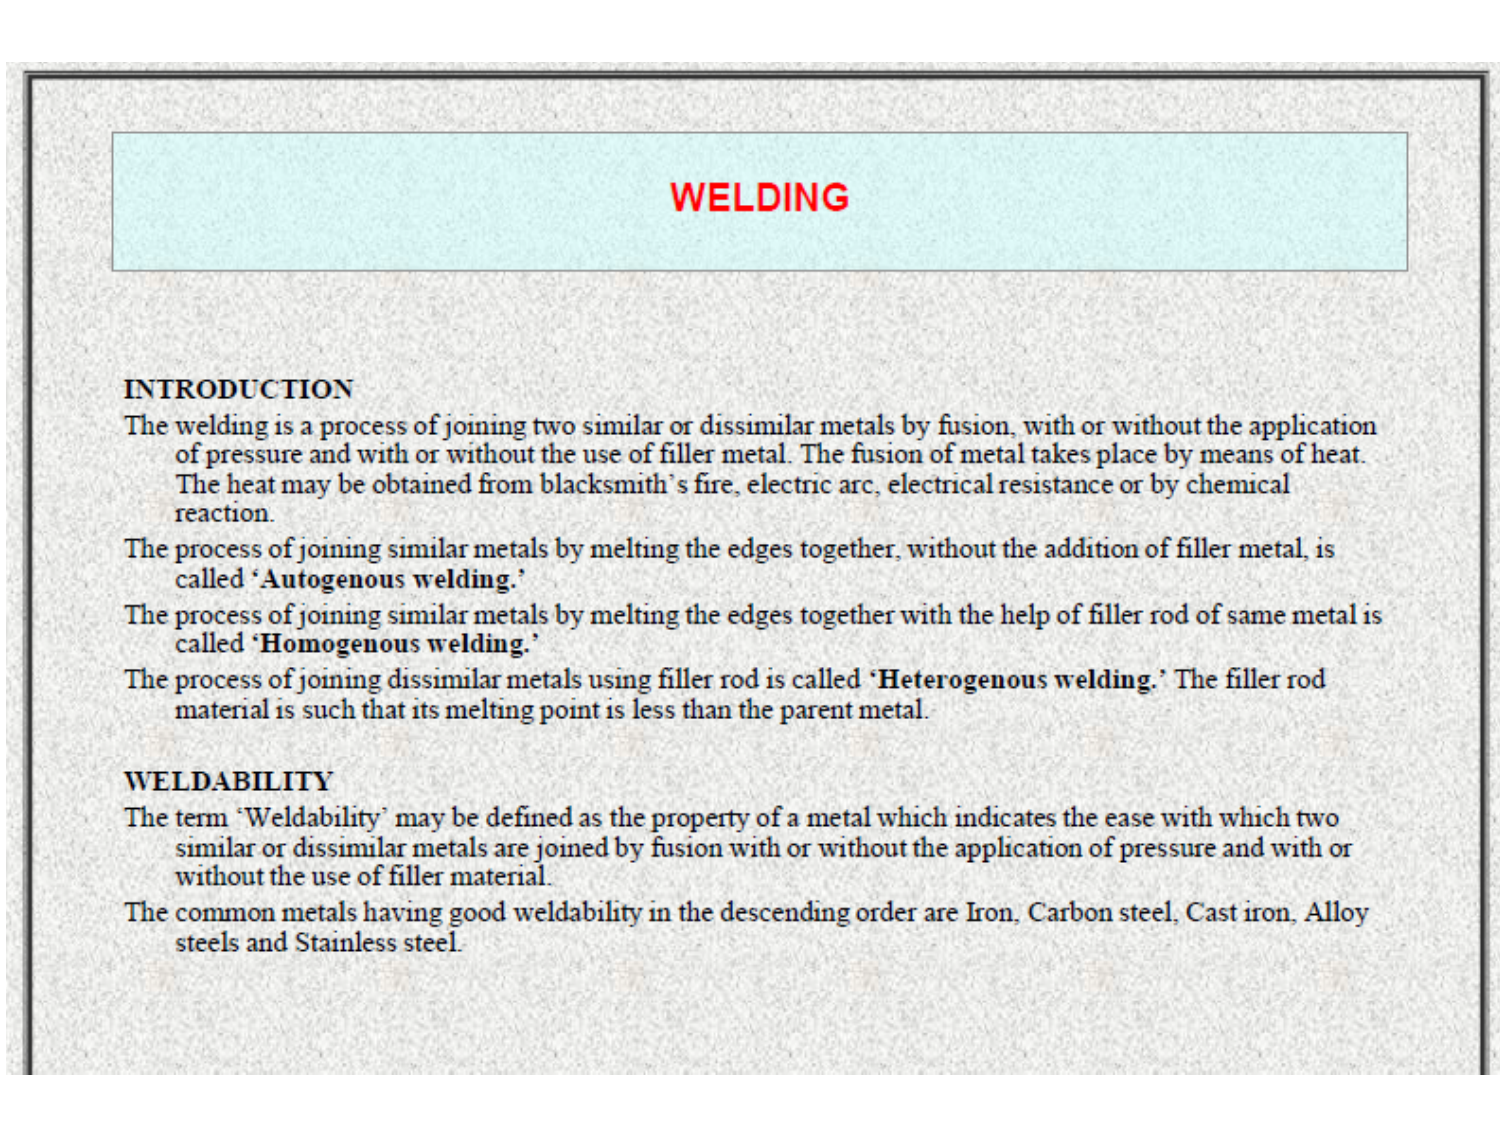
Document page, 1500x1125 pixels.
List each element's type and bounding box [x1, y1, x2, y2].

picture [5, 62, 1500, 1076]
